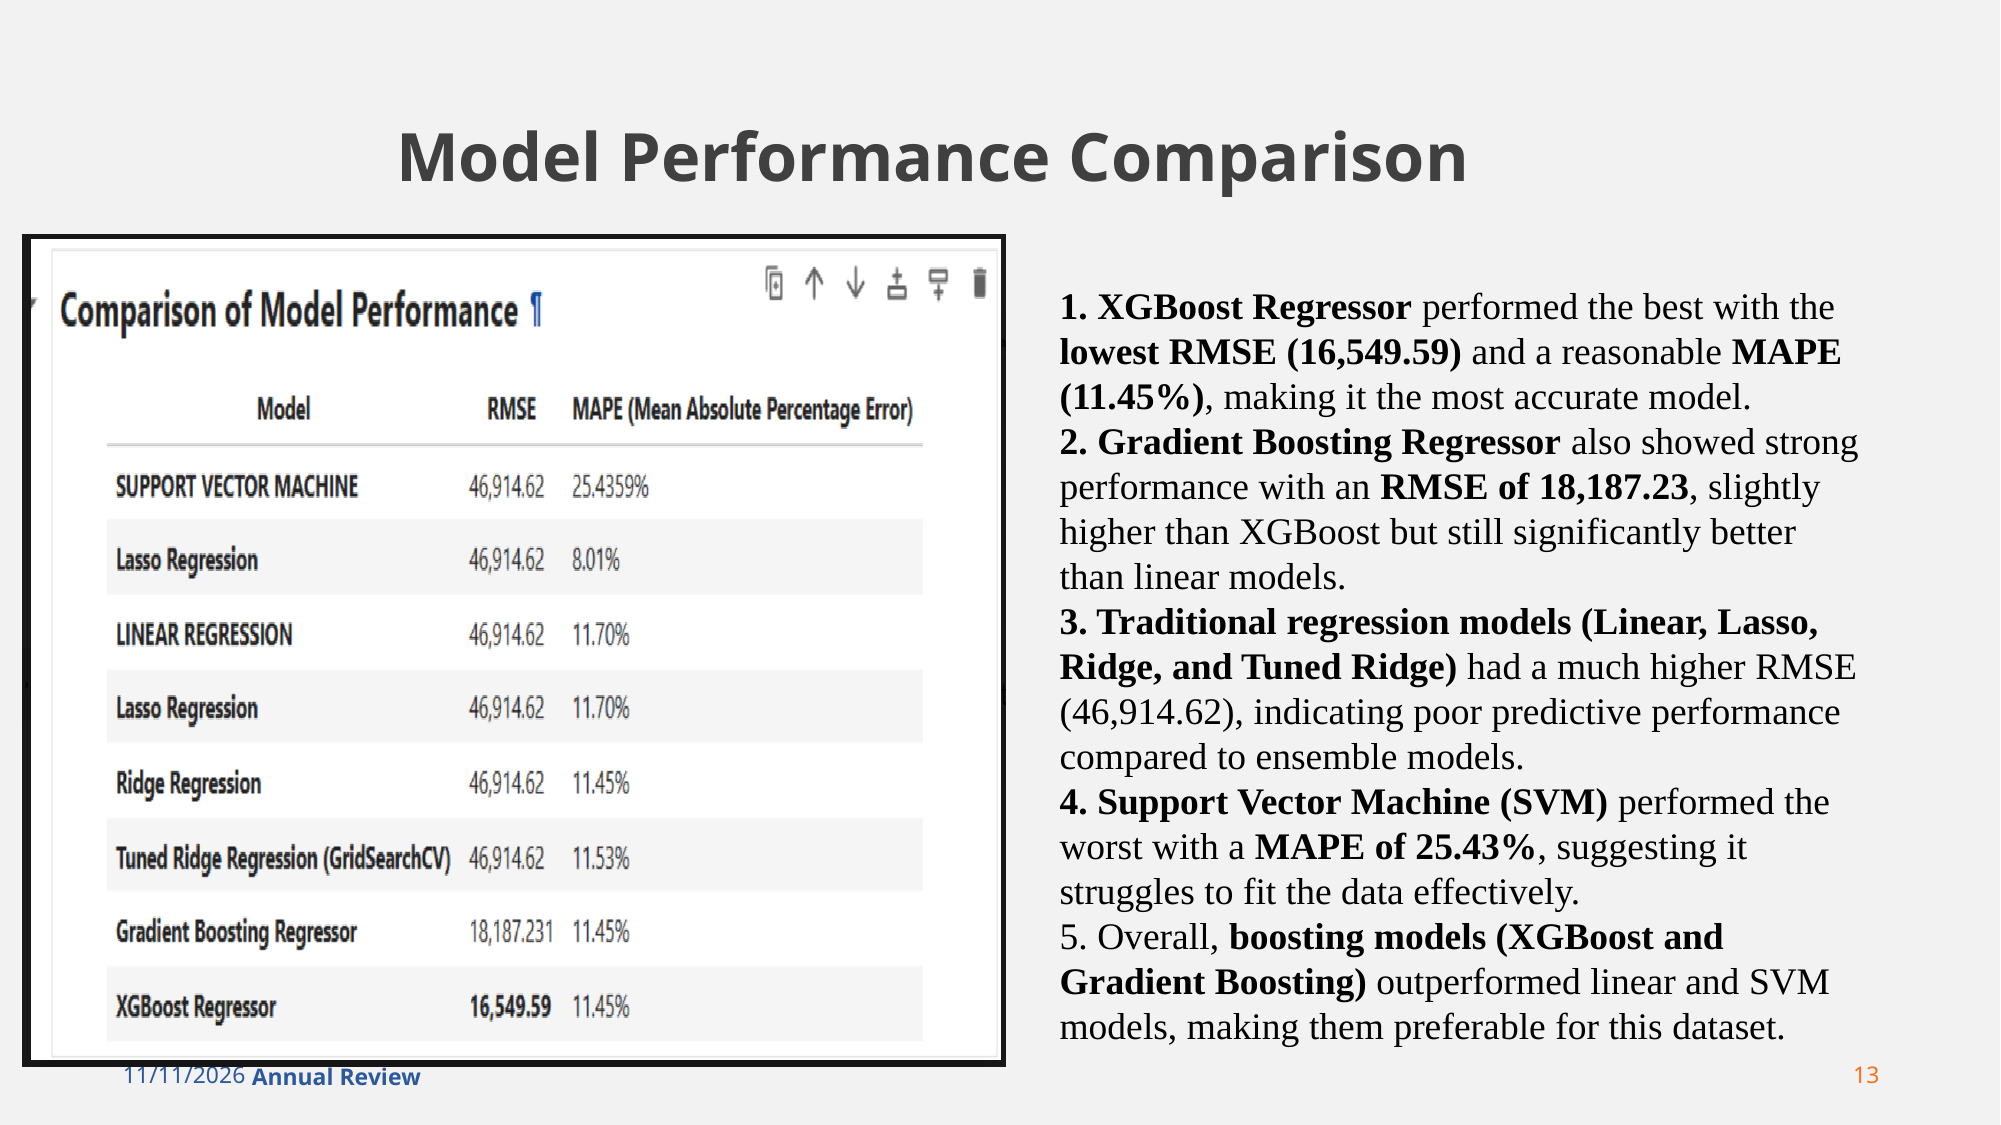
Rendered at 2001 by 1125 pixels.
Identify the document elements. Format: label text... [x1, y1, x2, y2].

text_box 1. XGBoost Regressor performed the best with the lowest RMSE (16,549.59) and a reasonable MAPE (11.45%), making it the most accurate model. 2. Gradient Boosting Regressor also showed strong performance with an RMSE of 18,187.23, slightly higher than XGBoost but still significantly better than linear models. 3. Traditional regression models (Linear, Lasso, Ridge, and Tuned Ridge) had a much higher RMSE (46,914.62), indicating poor predictive performance compared to ensemble models. 4. Support Vector Machine (SVM) performed the worst with a MAPE of 25.43%, suggesting it struggles to fit the data effectively. 5. Overall, boosting models (XGBoost and Gradient Boosting) outperformed linear and SVM models, making them preferable for this dataset. [1044, 274, 1874, 1100]
picture [22, 234, 1006, 1067]
title Model Performance Comparison [70, 106, 1932, 222]
